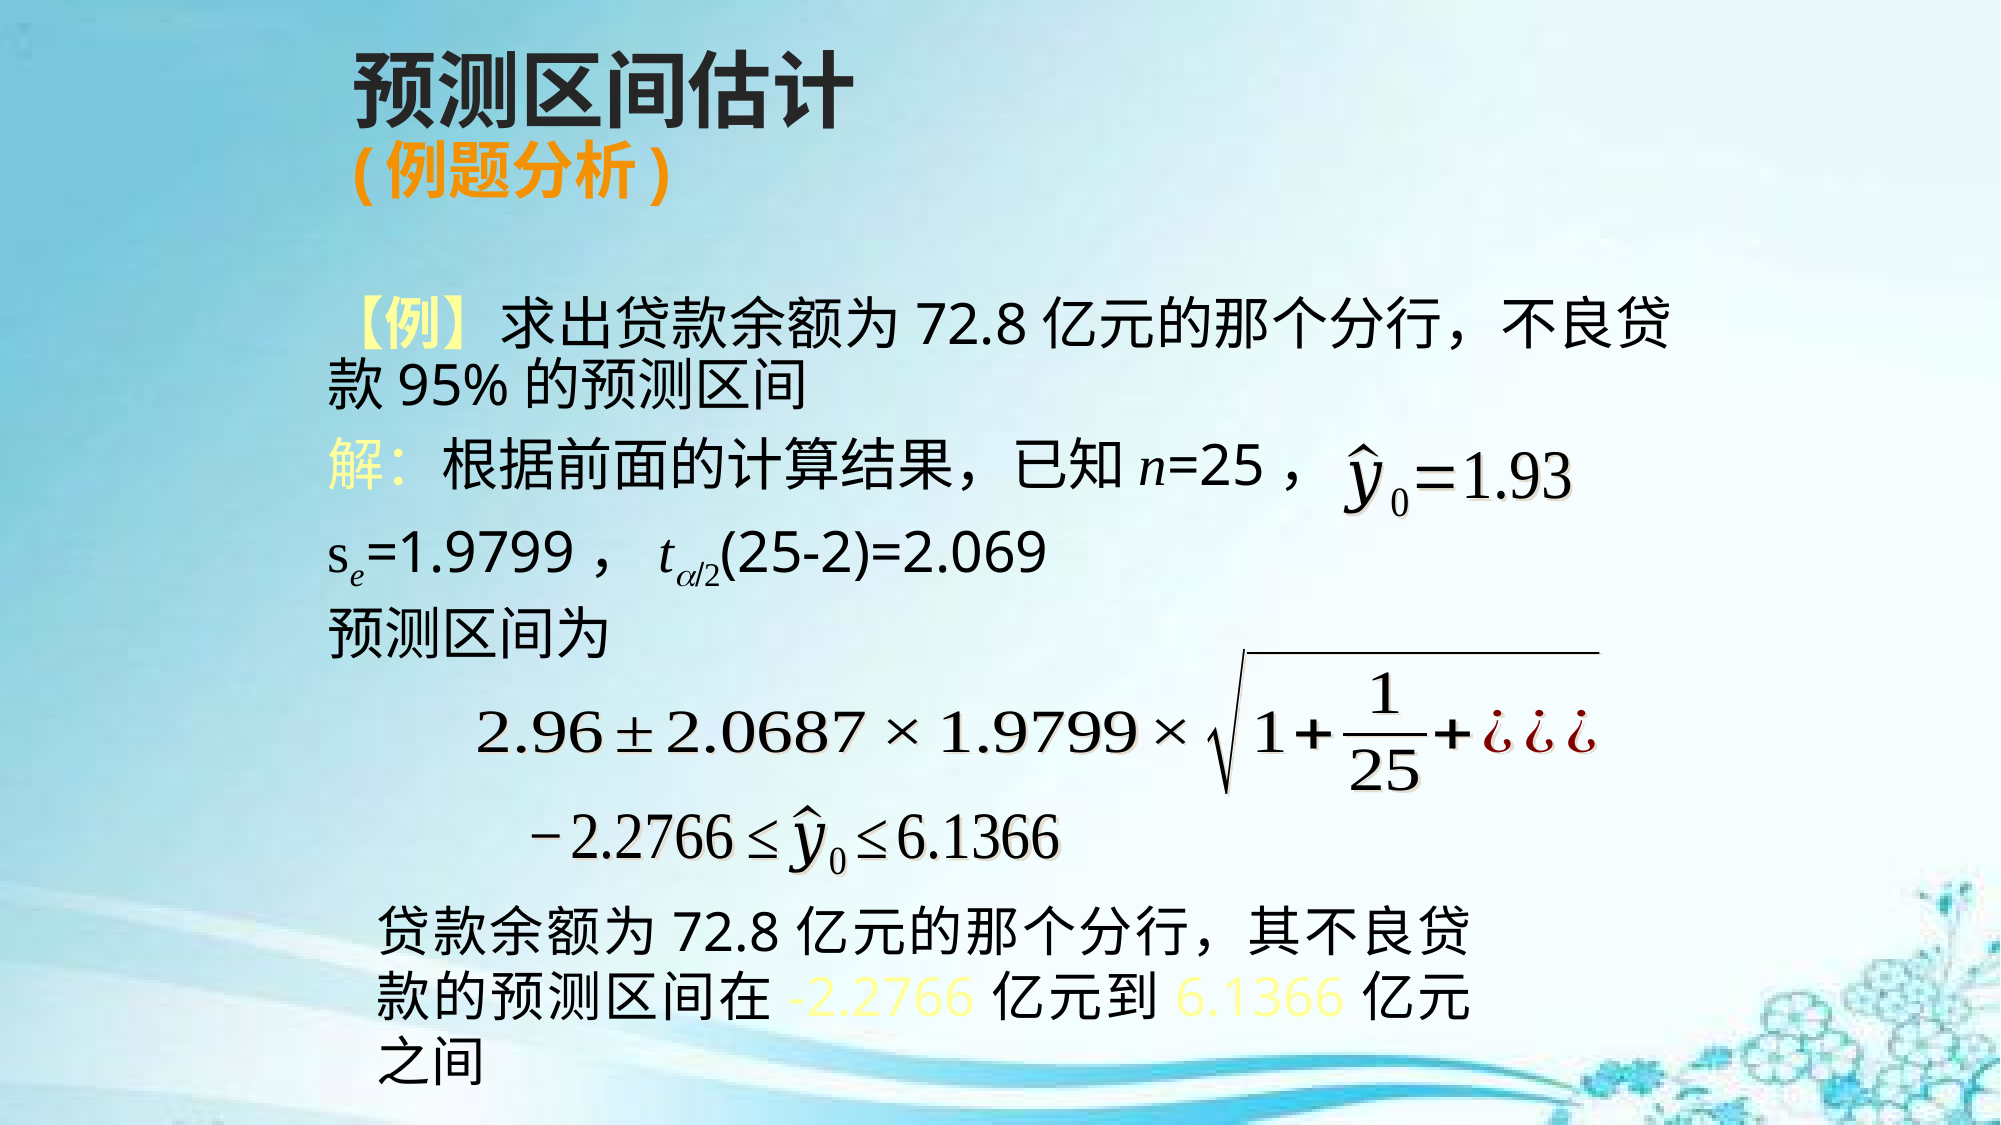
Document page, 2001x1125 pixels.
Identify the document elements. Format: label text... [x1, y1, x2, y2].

picture [0, 0, 2001, 1125]
text_box 贷款余额为72.8亿元的那个分行，其不良贷款的预测区间在-2.2766亿元到6.1366亿元之间 [362, 890, 1488, 1100]
list 【例】求出贷款余额为72.8亿元的那个分行，不良贷款95%的预测区间 解：根据前面的计算结果，已知n=25， se=1.9799，t(25-2)=2.069 预测区间为 [312, 287, 1688, 675]
title 预测区间估计 (例题分析) [337, 40, 1488, 216]
